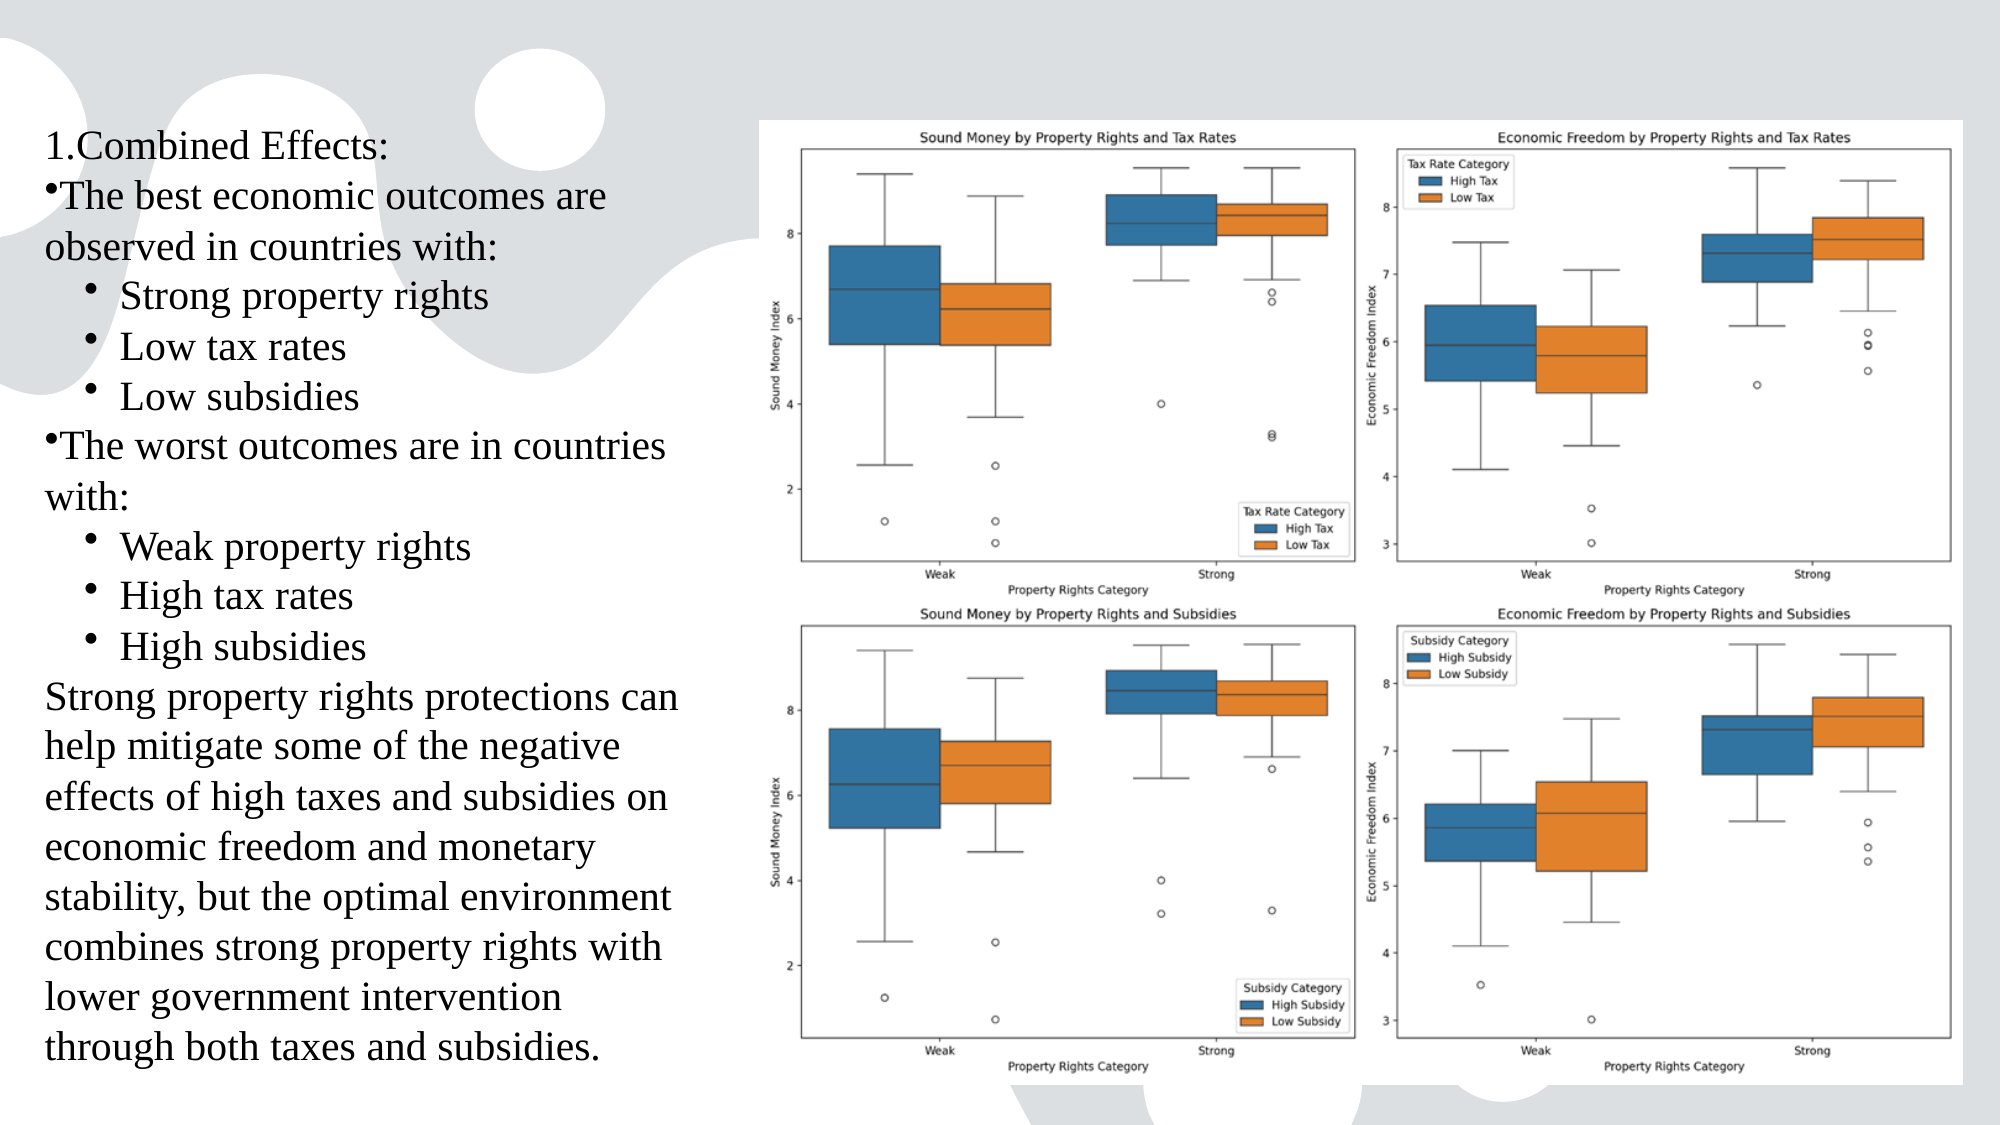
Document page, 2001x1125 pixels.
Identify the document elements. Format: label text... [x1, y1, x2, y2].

picture [759, 120, 1963, 1085]
text_box Combined Effects: The best economic outcomes are observed in countries with: Strong property rights Low tax rates Low subsidies The worst outcomes are in countries with: Weak property rights High tax rates High subsidies Strong property rights protections can help mitigate some of the negative effects of high taxes and subsidies on economic freedom and monetary stability, but the optimal environment combines strong property rights with lower government intervention through both taxes and subsidies. [29, 110, 716, 1076]
